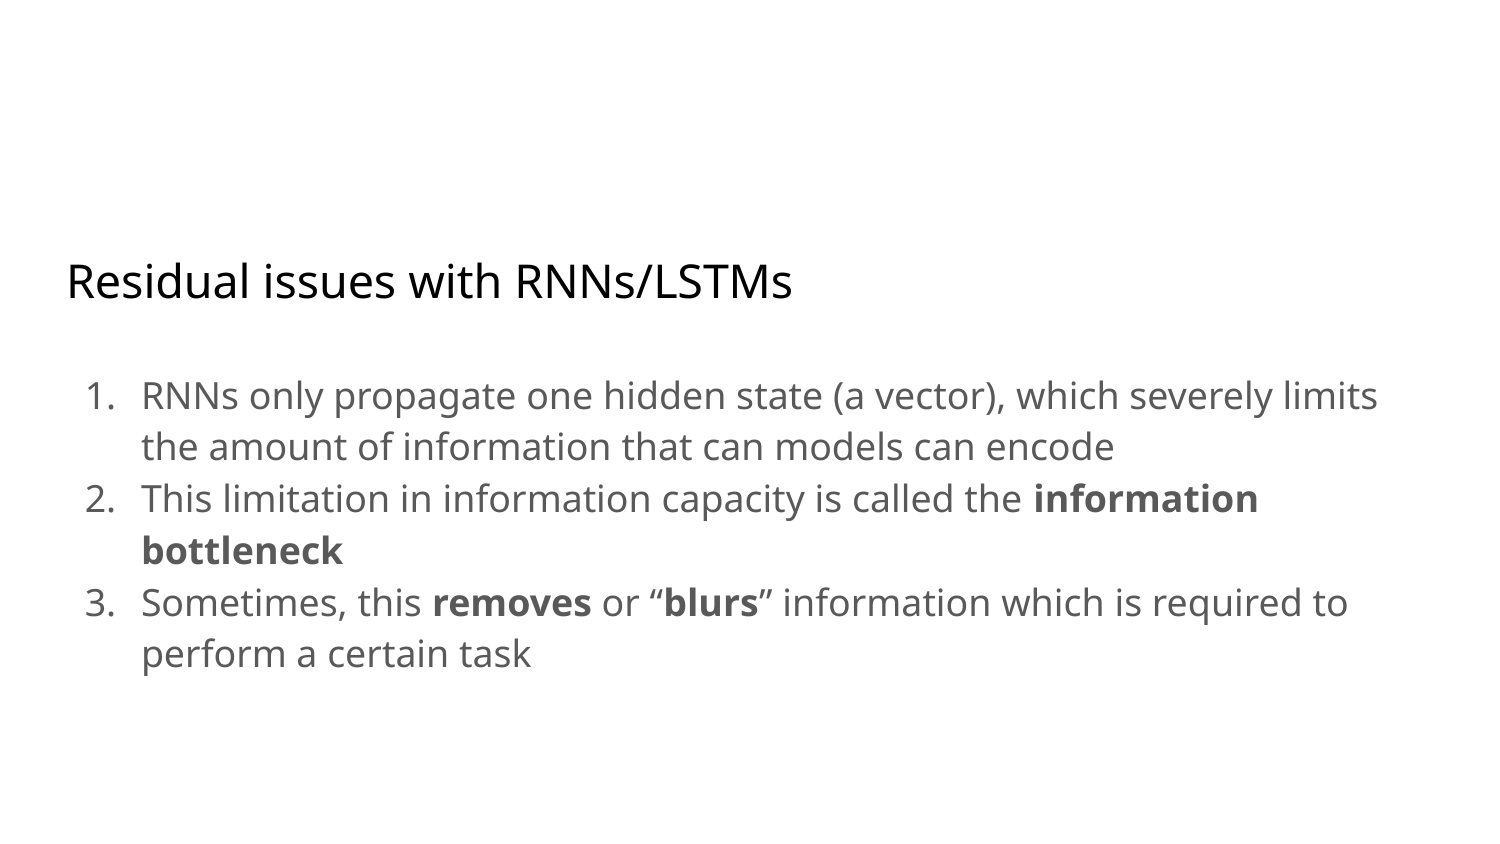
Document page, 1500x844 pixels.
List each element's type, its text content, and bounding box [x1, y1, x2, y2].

title Residual issues with RNNs/LSTMs [51, 233, 1449, 328]
list RNNs only propagate one hidden state (a vector), which severely limits the amount of information that can models can encode This limitation in information capacity is called the information bottleneck Sometimes, this removes or “blurs” information which is required to perform a certain task [51, 349, 1449, 719]
